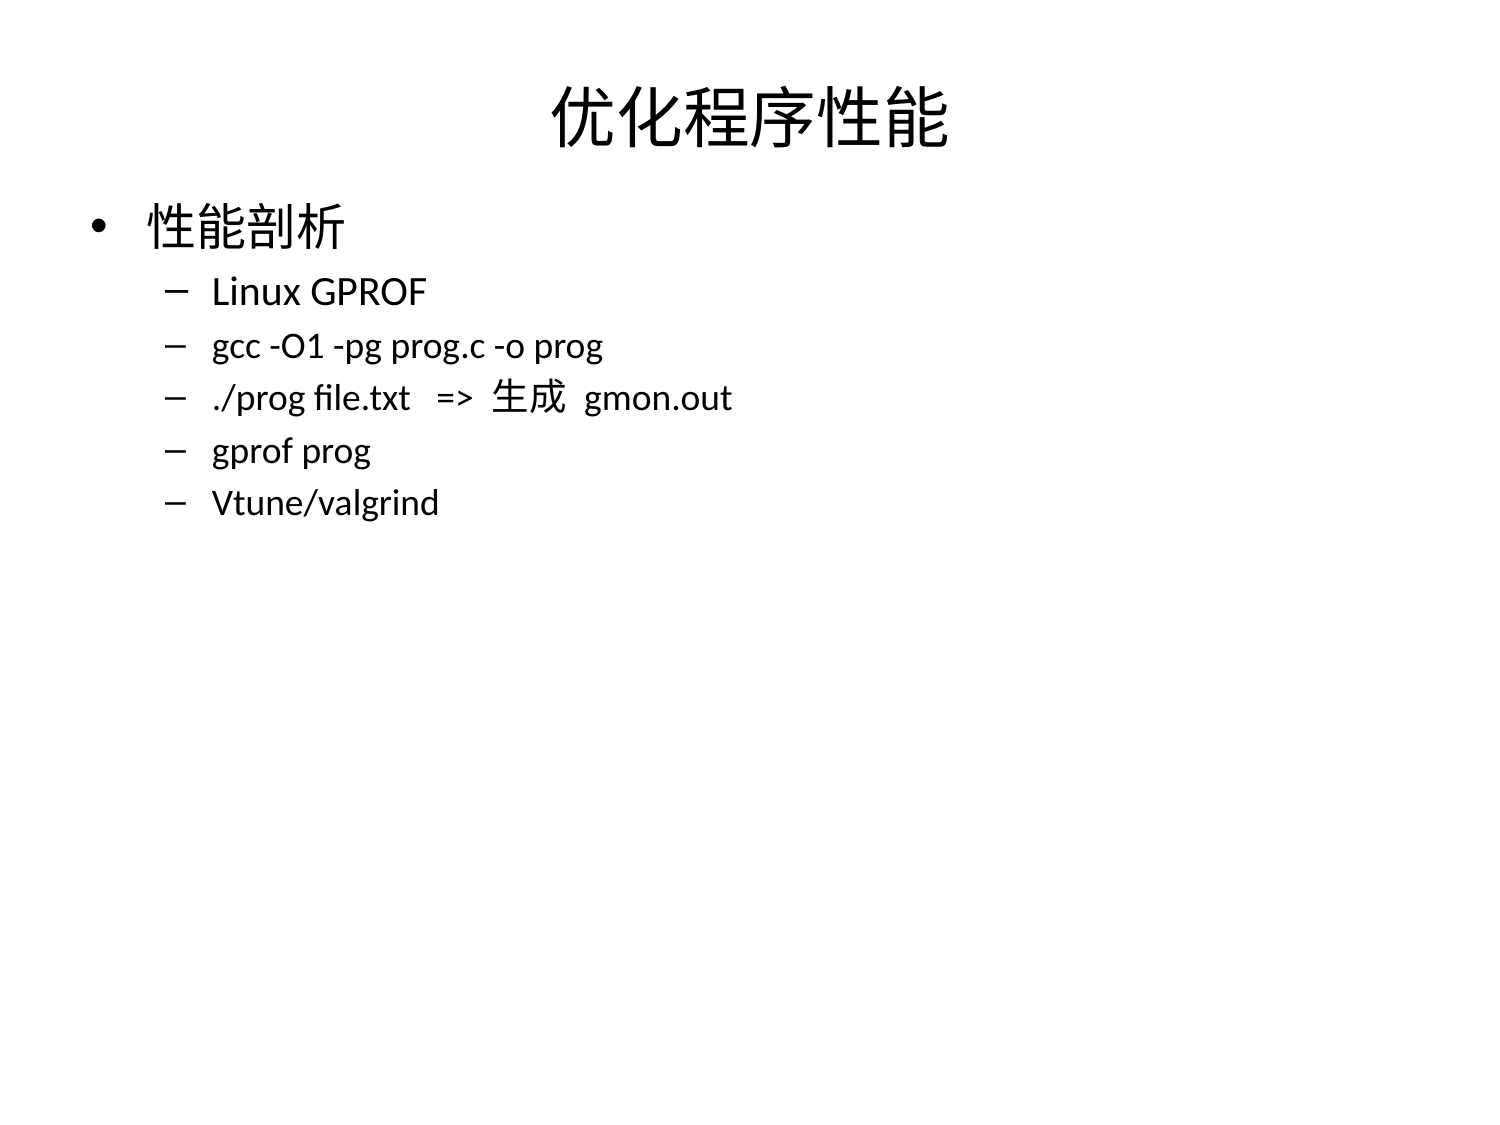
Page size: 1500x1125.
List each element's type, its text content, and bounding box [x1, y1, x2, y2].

title 优化程序性能 [75, 45, 1425, 187]
list 性能剖析 Linux GPROF gcc -O1 -pg prog.c -o prog ./prog file.txt => 生成 gmon.out gprof prog Vtune/valgrind [75, 187, 1425, 1100]
